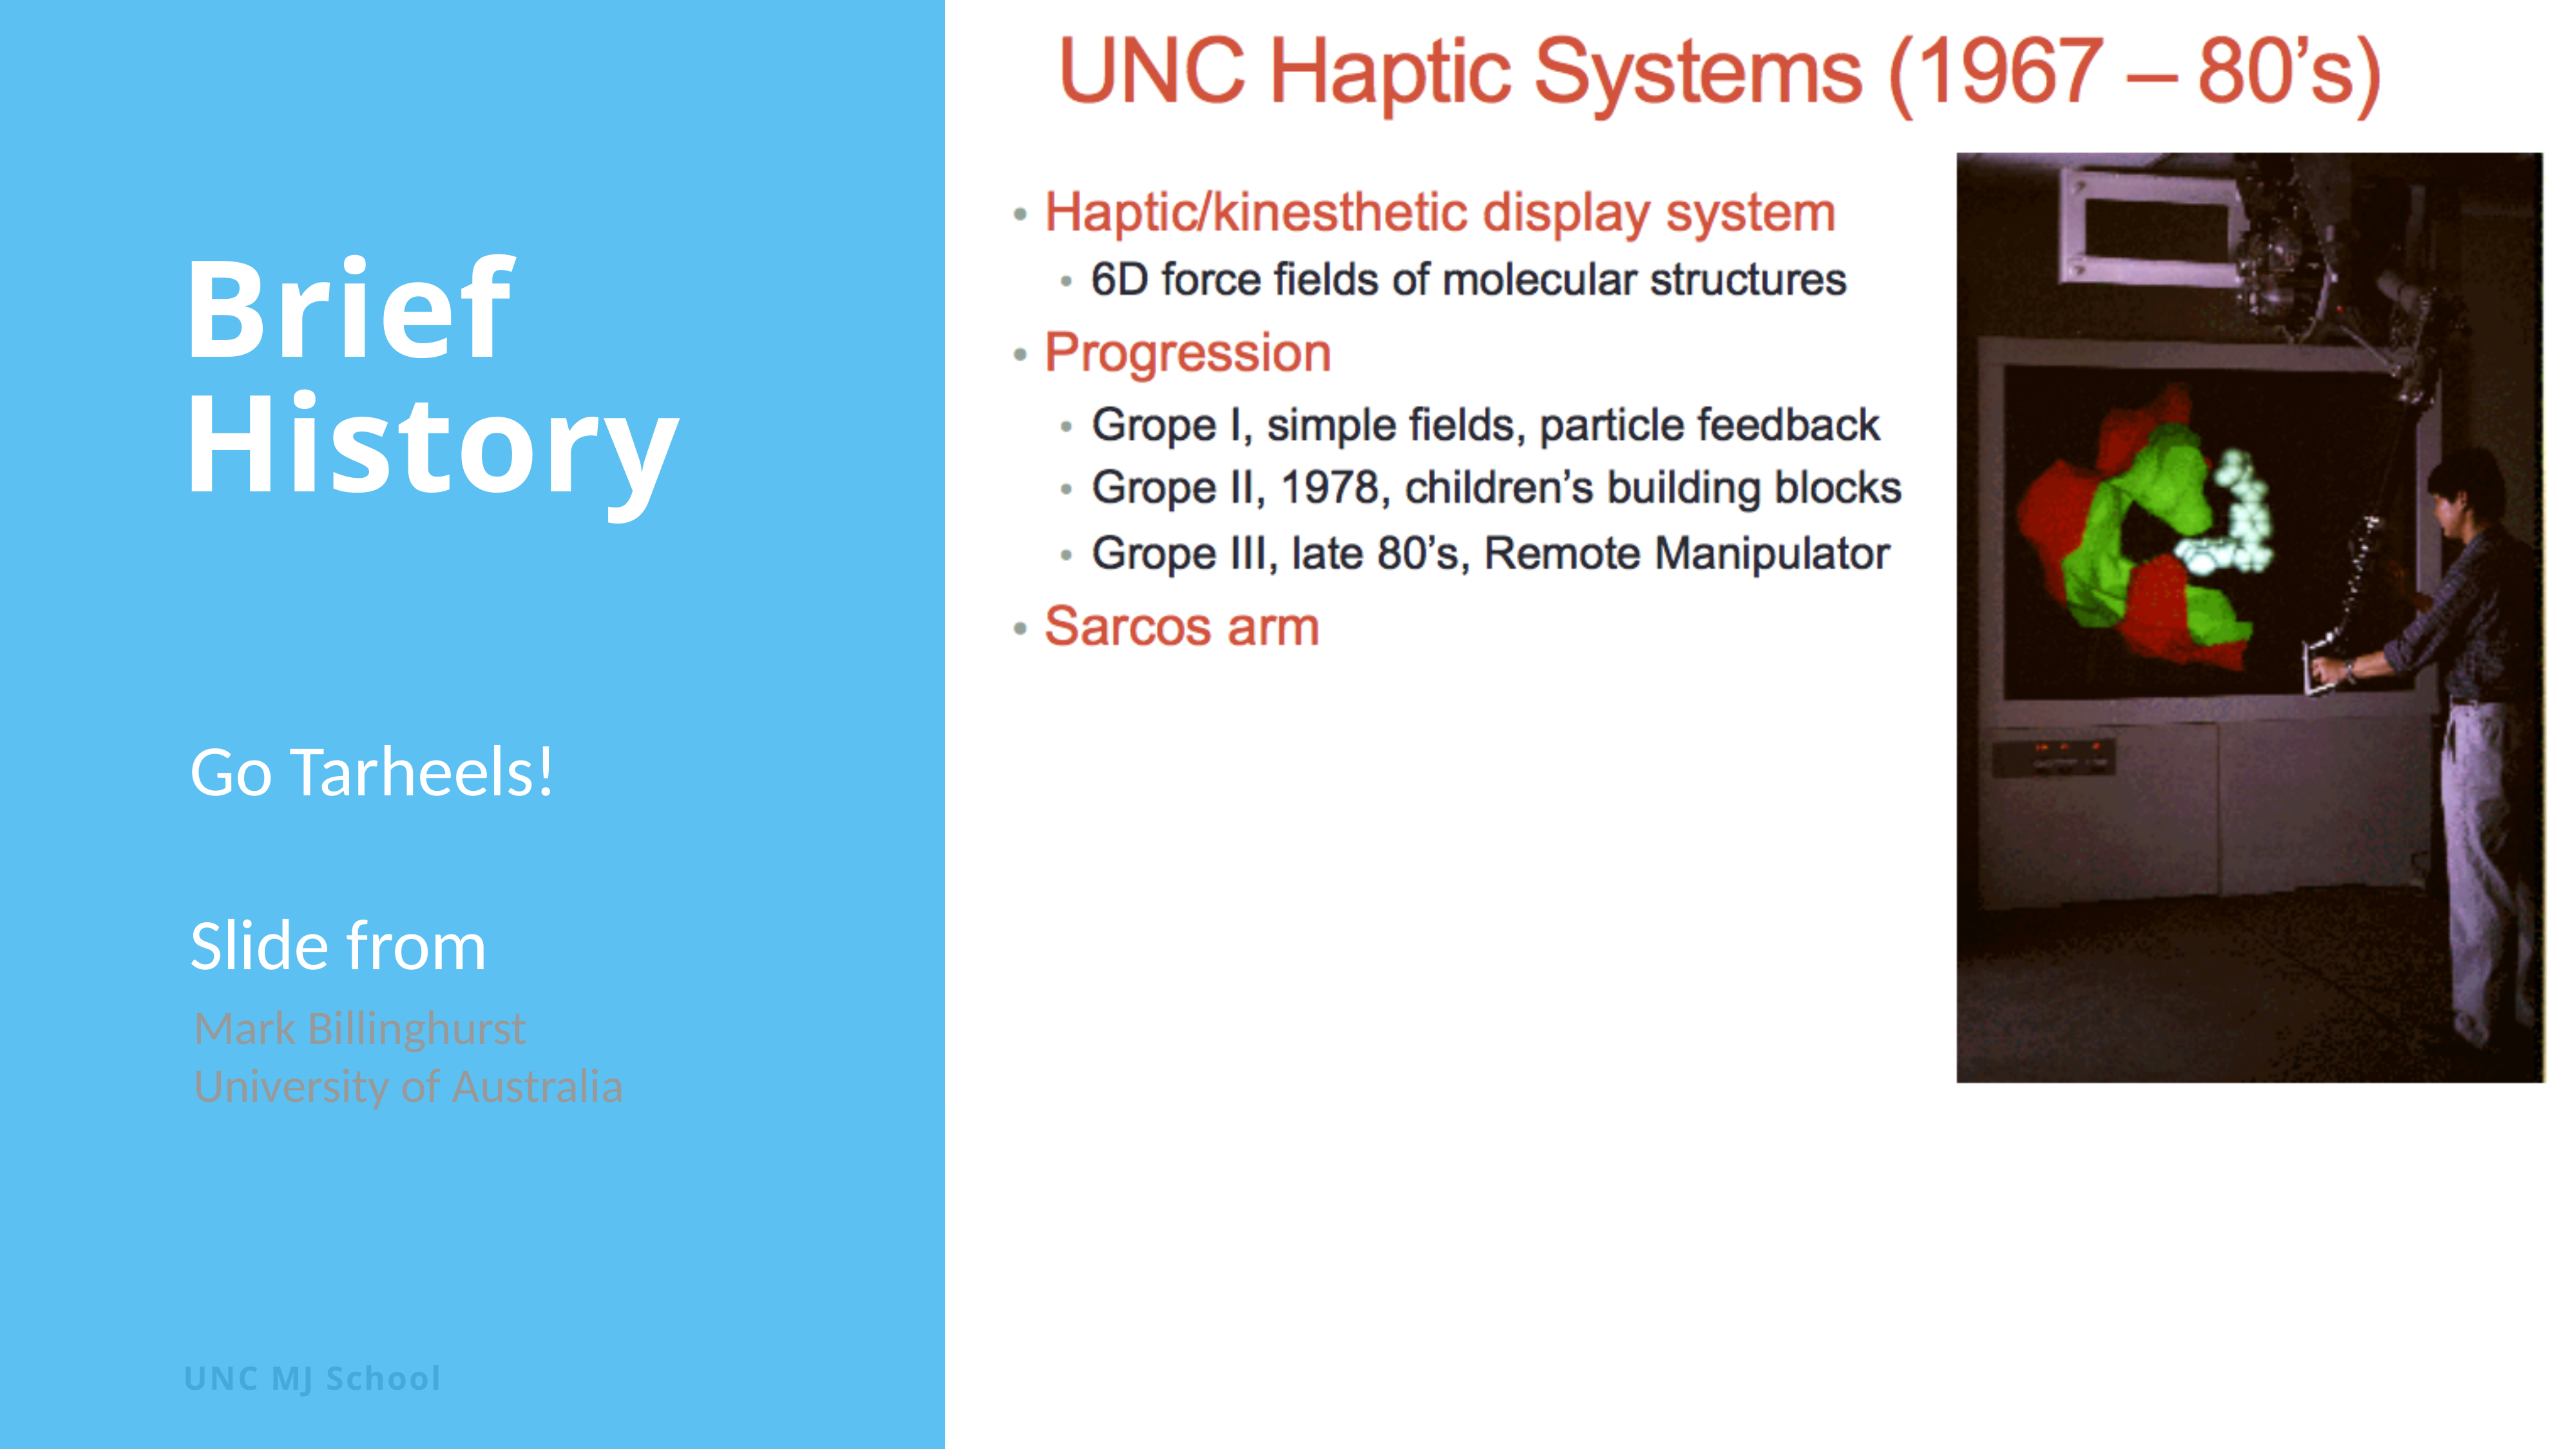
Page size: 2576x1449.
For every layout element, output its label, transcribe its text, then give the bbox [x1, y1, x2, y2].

text_box Brief History [180, 115, 836, 518]
picture [945, 0, 2576, 1104]
text_box Go Tarheels! Slide from [180, 718, 783, 1162]
text_box Mark Billinghurst University of Australia [184, 990, 645, 1117]
text_box [0, 0, 946, 1449]
